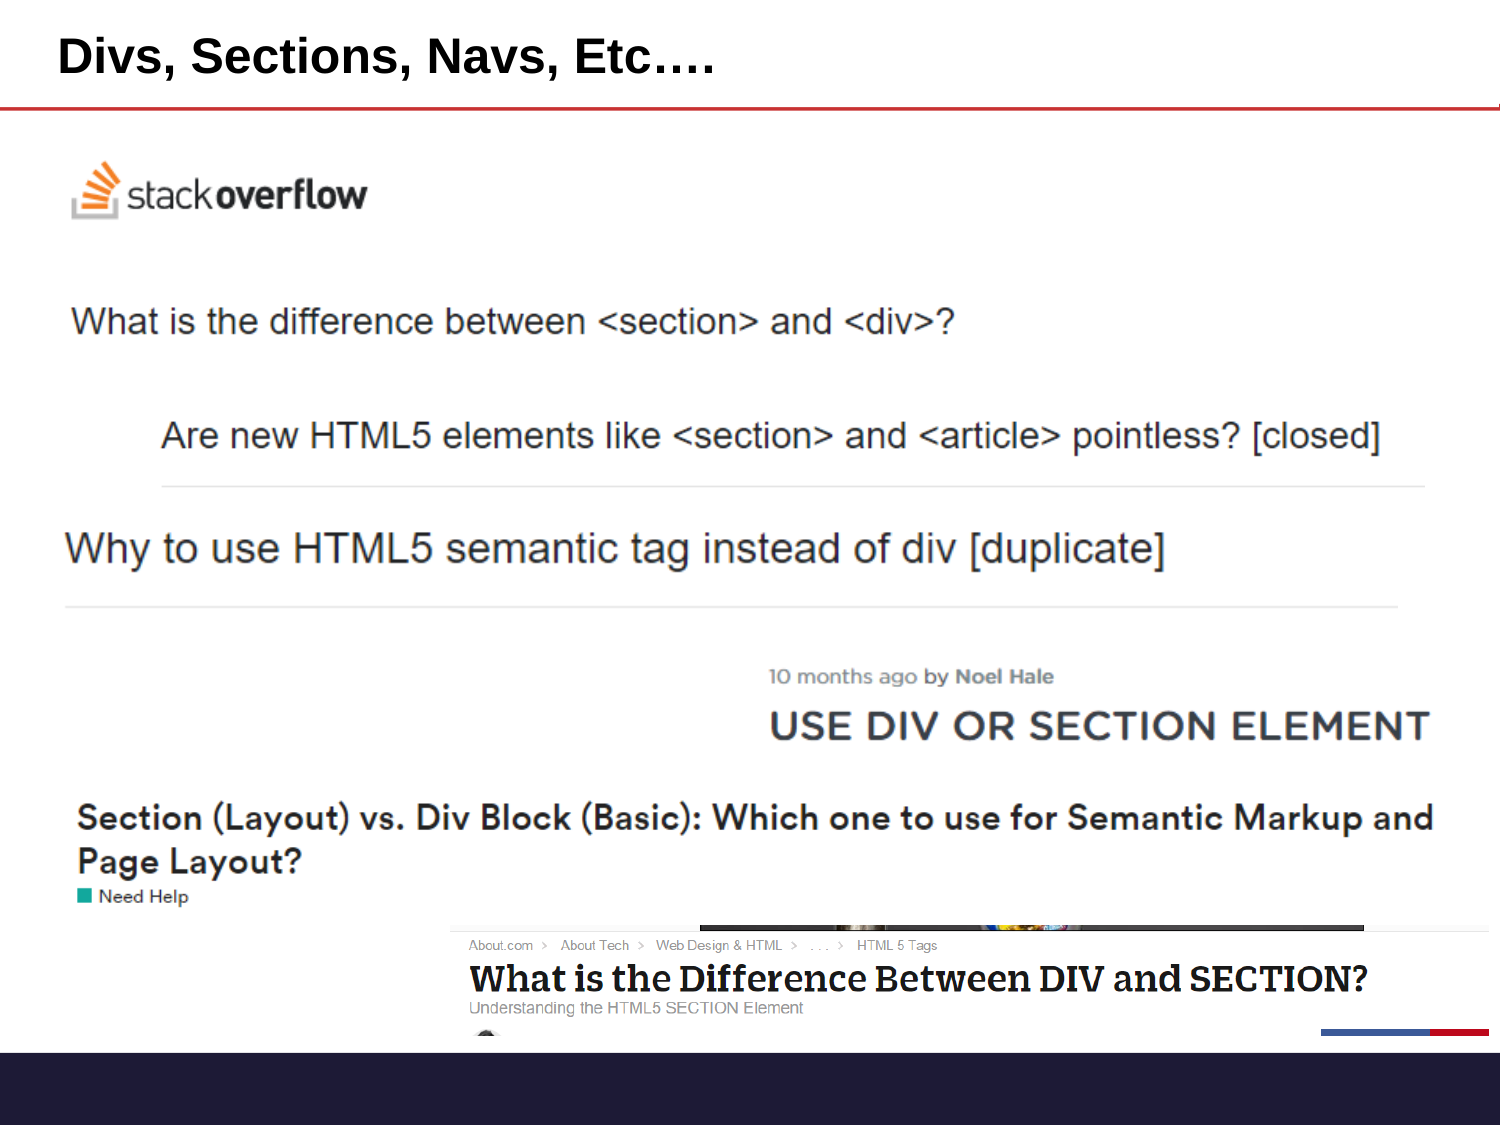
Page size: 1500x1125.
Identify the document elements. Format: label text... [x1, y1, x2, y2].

picture [39, 133, 998, 350]
text_box [0, 0, 1499, 108]
picture [49, 632, 1500, 919]
picture [35, 371, 1426, 620]
text_box Divs, Sections, Navs, Etc…. [49, 16, 988, 91]
picture [450, 925, 1489, 1037]
